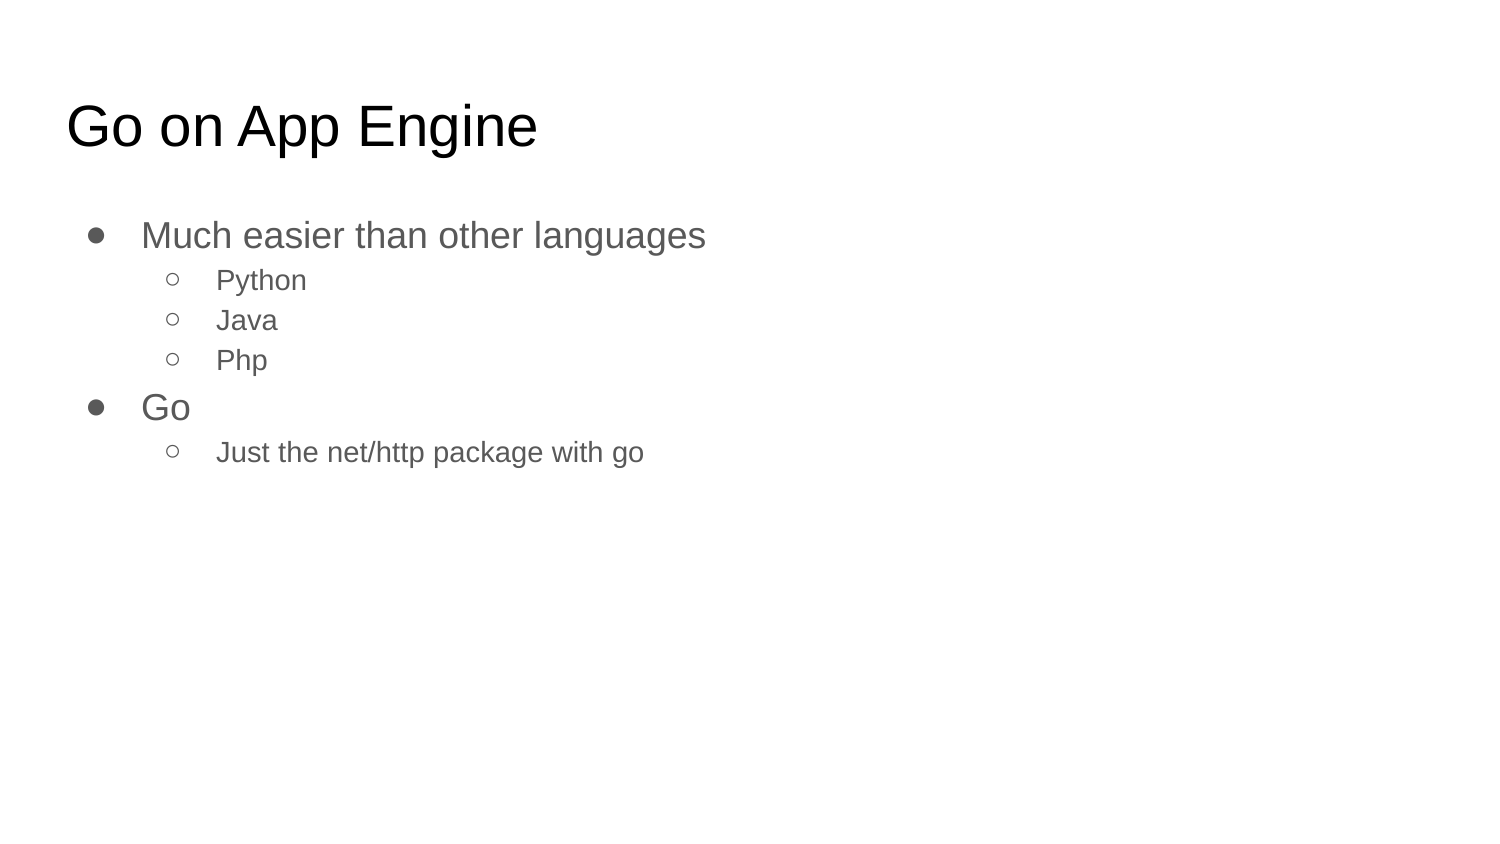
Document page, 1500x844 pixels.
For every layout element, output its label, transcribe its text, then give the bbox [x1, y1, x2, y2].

title Go on App Engine [51, 72, 1449, 167]
list Much easier than other languages Python Java Php Go Just the net/http package with go [51, 189, 1449, 750]
